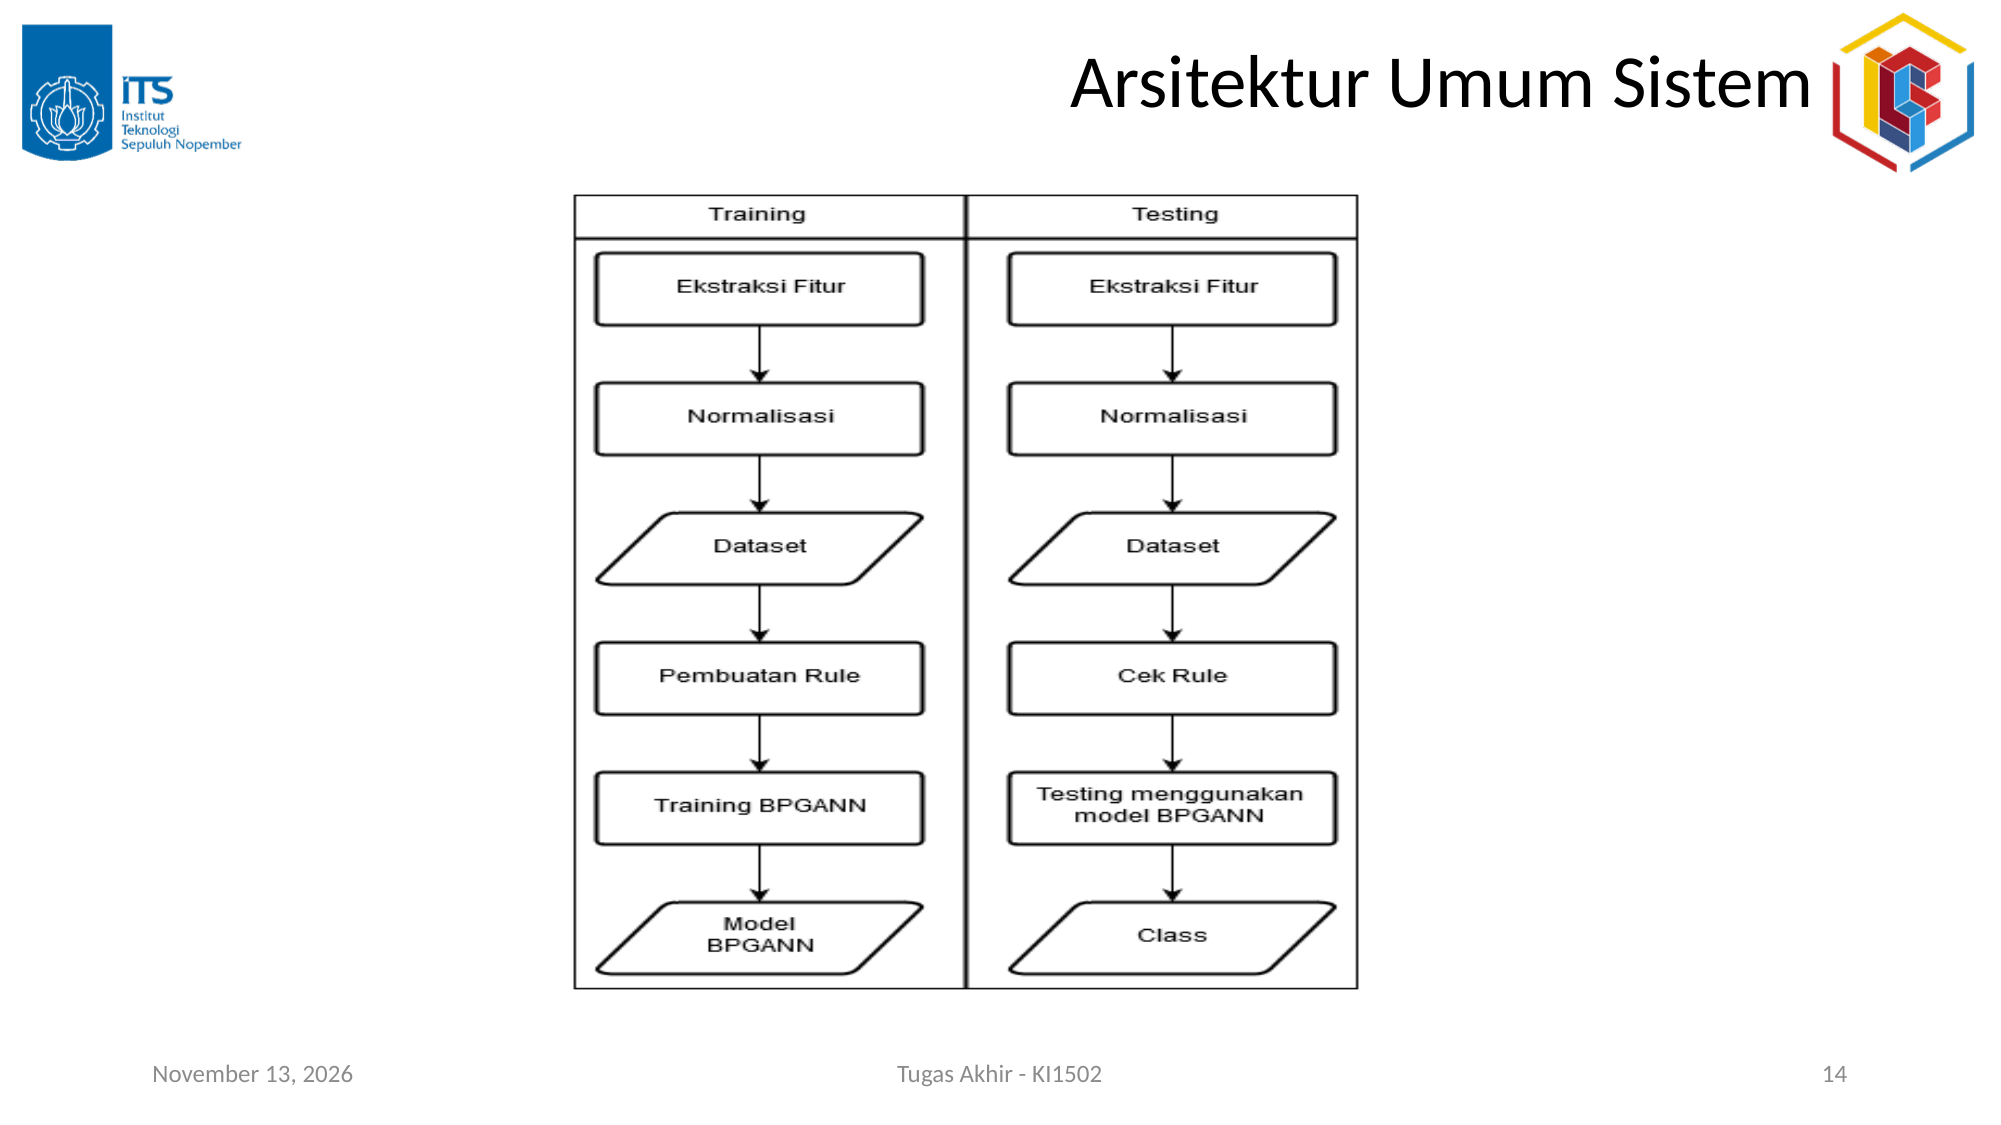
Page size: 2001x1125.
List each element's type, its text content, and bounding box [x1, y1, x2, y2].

footer Tugas Akhir - KI1502 [662, 1042, 1338, 1103]
slide_number 14 [1412, 1042, 1863, 1103]
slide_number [137, 1042, 588, 1103]
picture [14, 0, 2000, 991]
